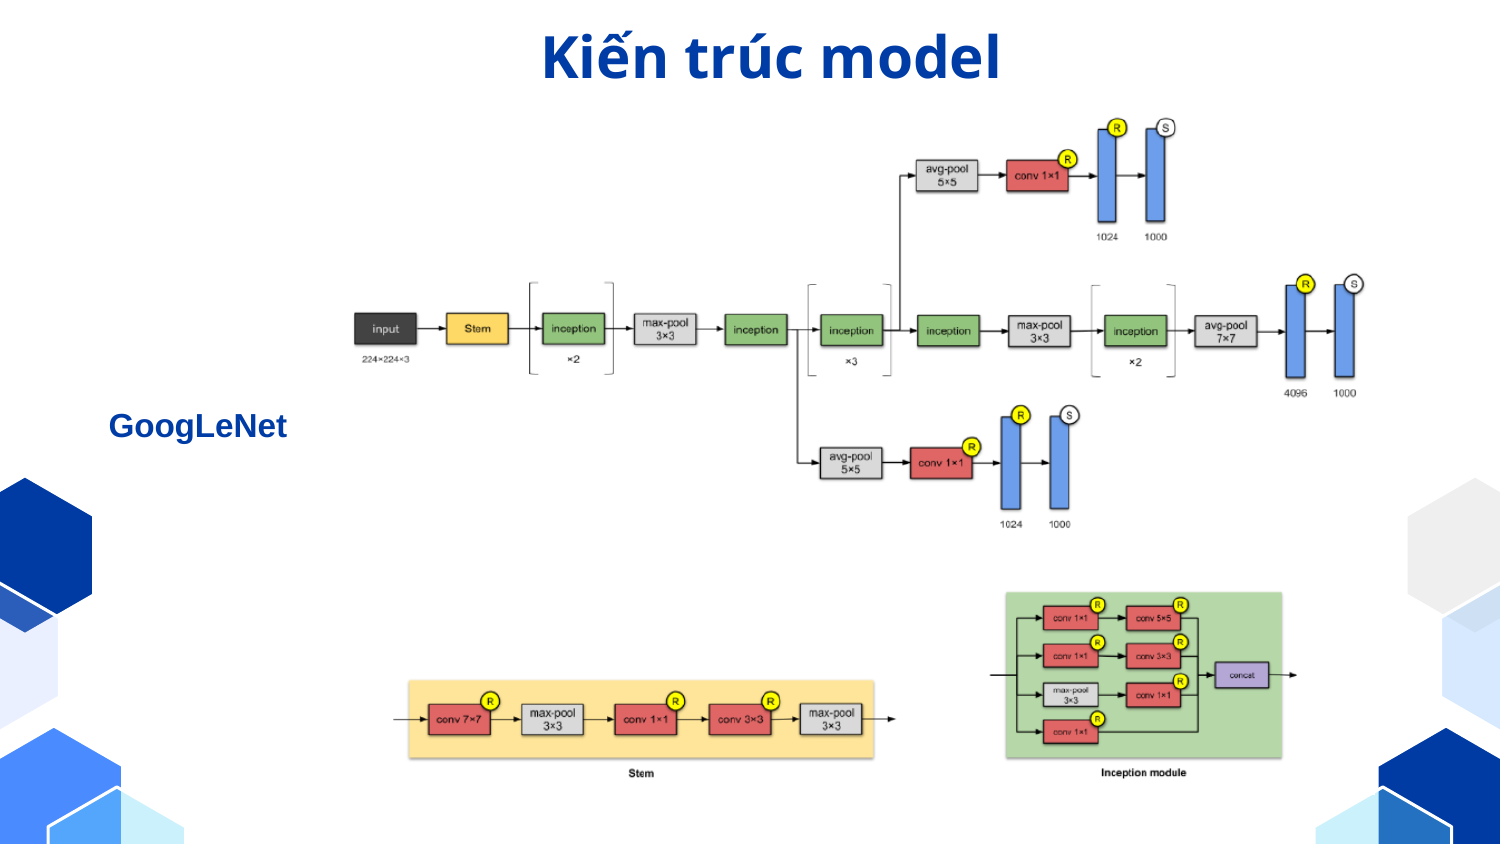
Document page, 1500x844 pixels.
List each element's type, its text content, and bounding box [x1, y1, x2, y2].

text_box GoogLeNet [93, 396, 304, 452]
text_box Kiến trúc model [229, 0, 1313, 110]
picture [309, 104, 1376, 796]
